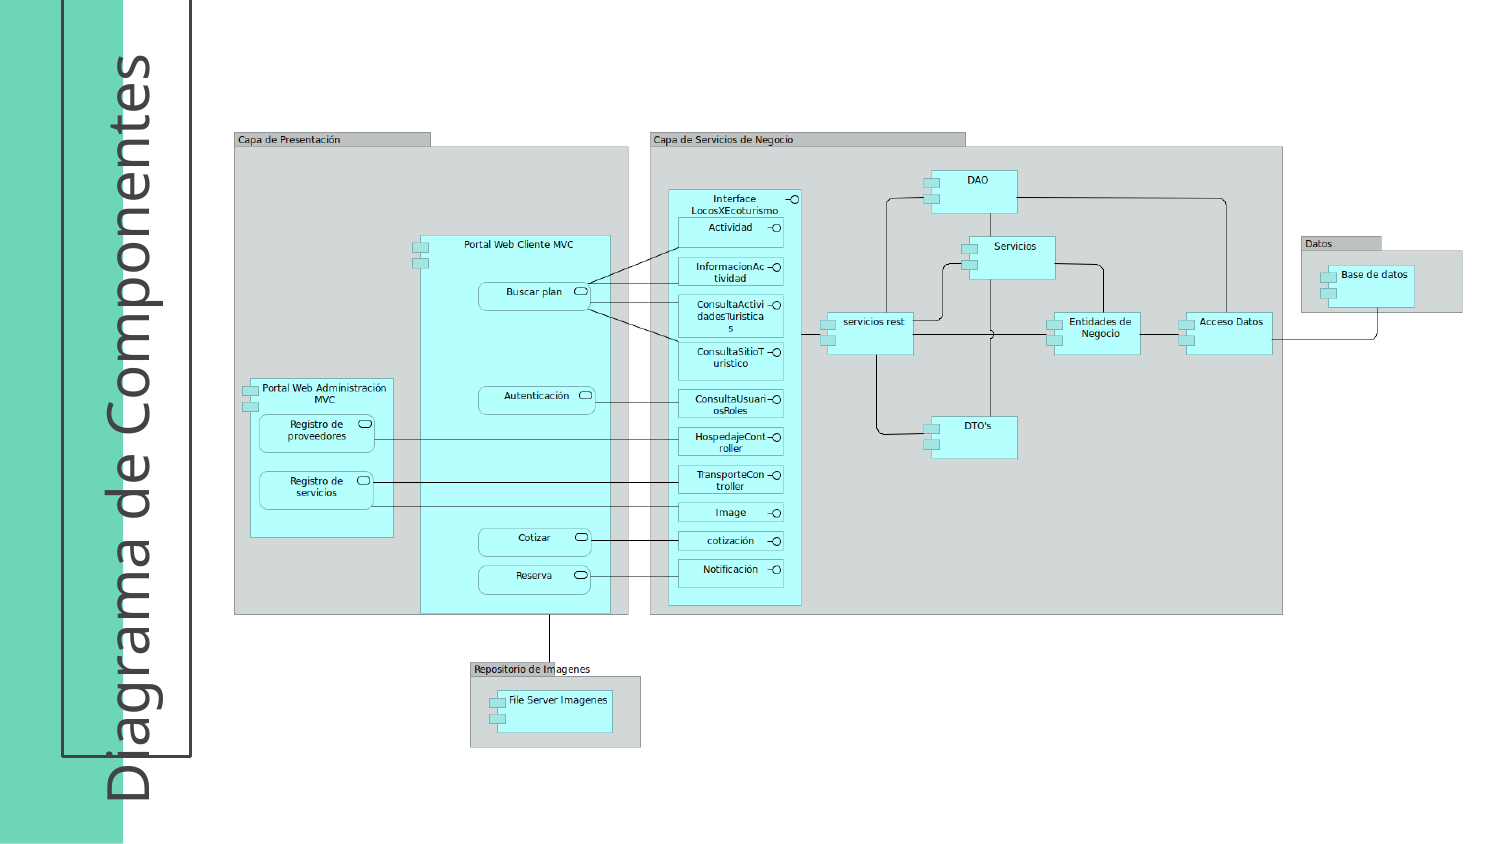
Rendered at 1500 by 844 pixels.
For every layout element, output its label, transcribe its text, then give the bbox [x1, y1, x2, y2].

picture [225, 124, 1470, 756]
title Diagrama de Componentes [82, 38, 177, 844]
